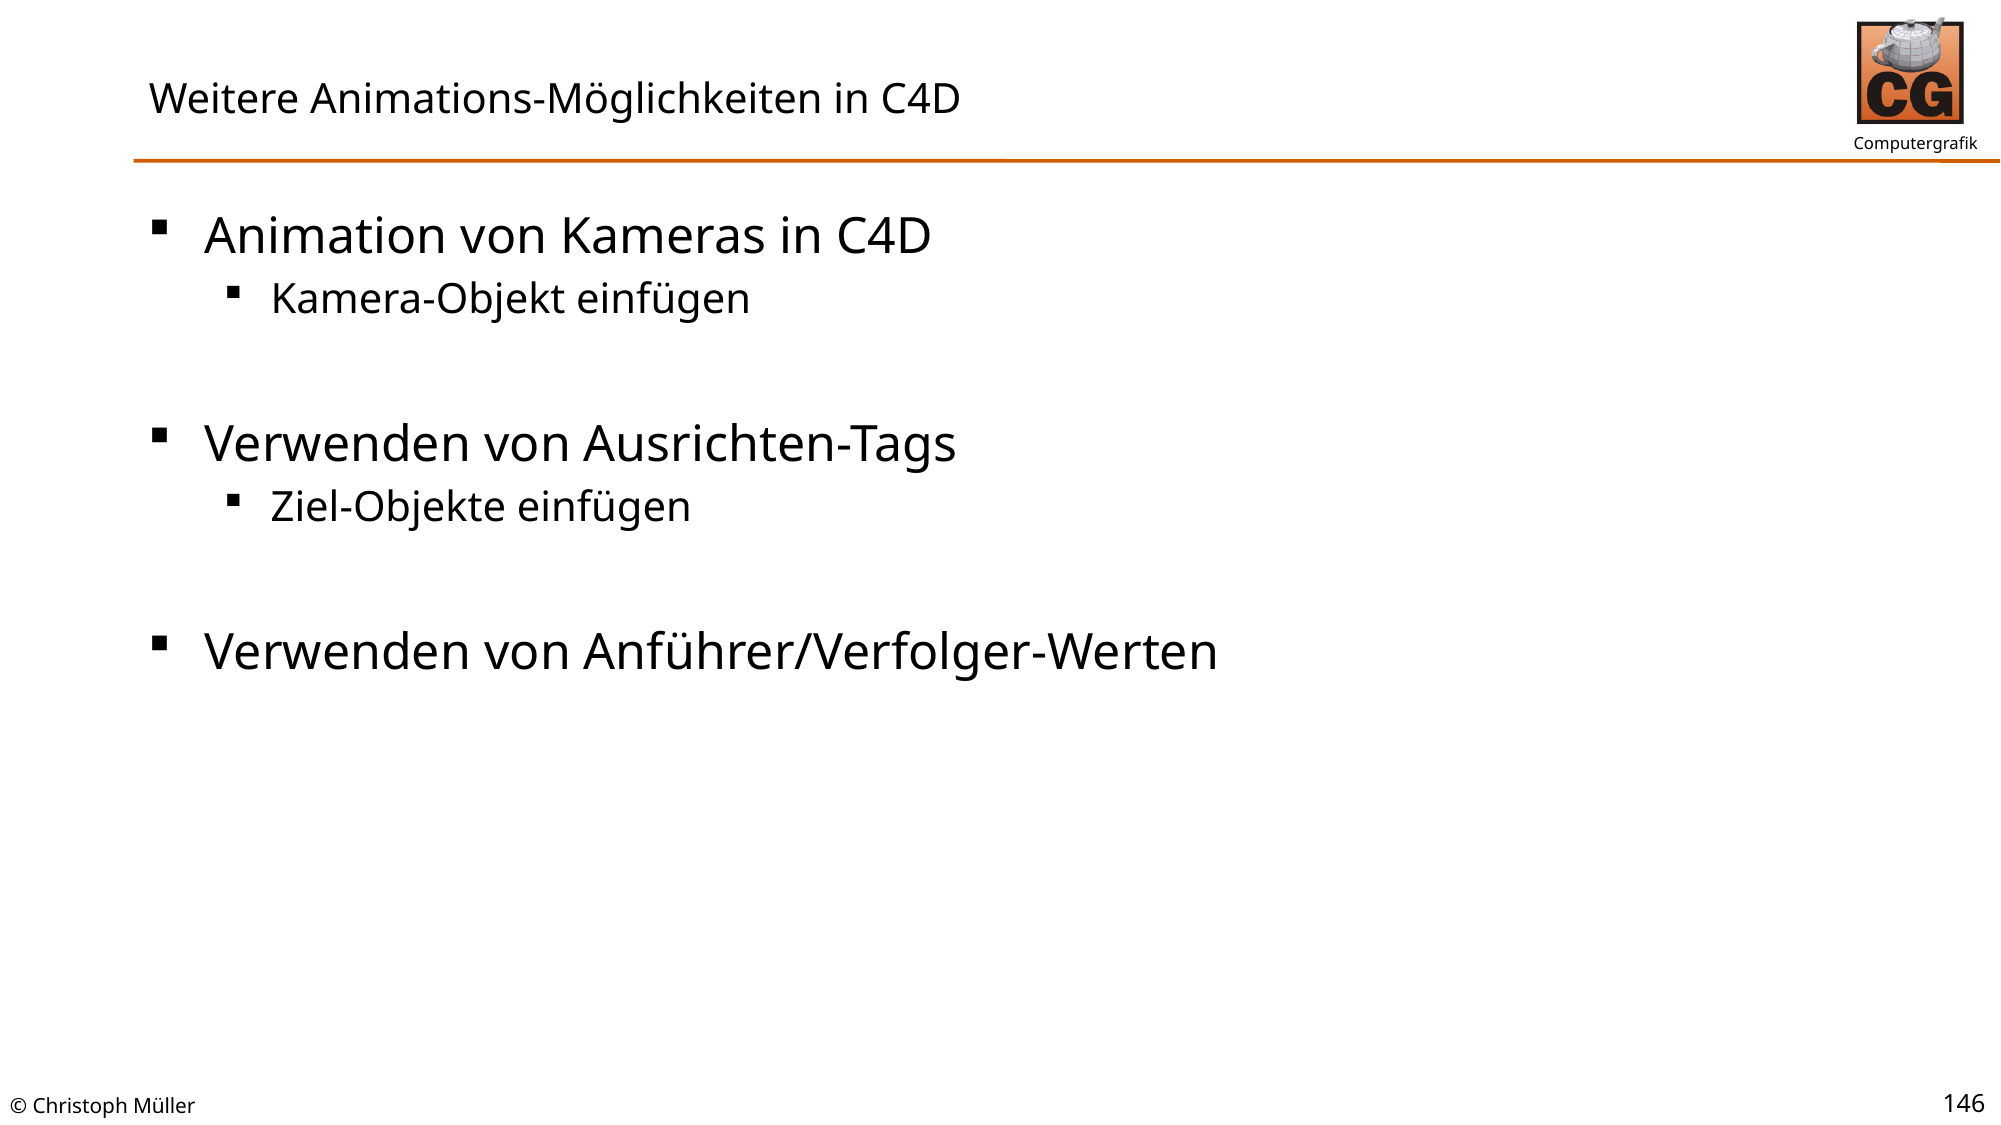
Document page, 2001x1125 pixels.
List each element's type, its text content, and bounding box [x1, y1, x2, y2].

title Weitere Animations-Möglichkeiten in C4D [133, 42, 1457, 151]
picture [1850, 15, 1970, 130]
list Animation von Kameras in C4D Kamera-Objekt einfügen Verwenden von Ausrichten-Tags Ziel-Objekte einfügen Verwenden von Anführer/Verfolger-Werten [133, 196, 1867, 1059]
